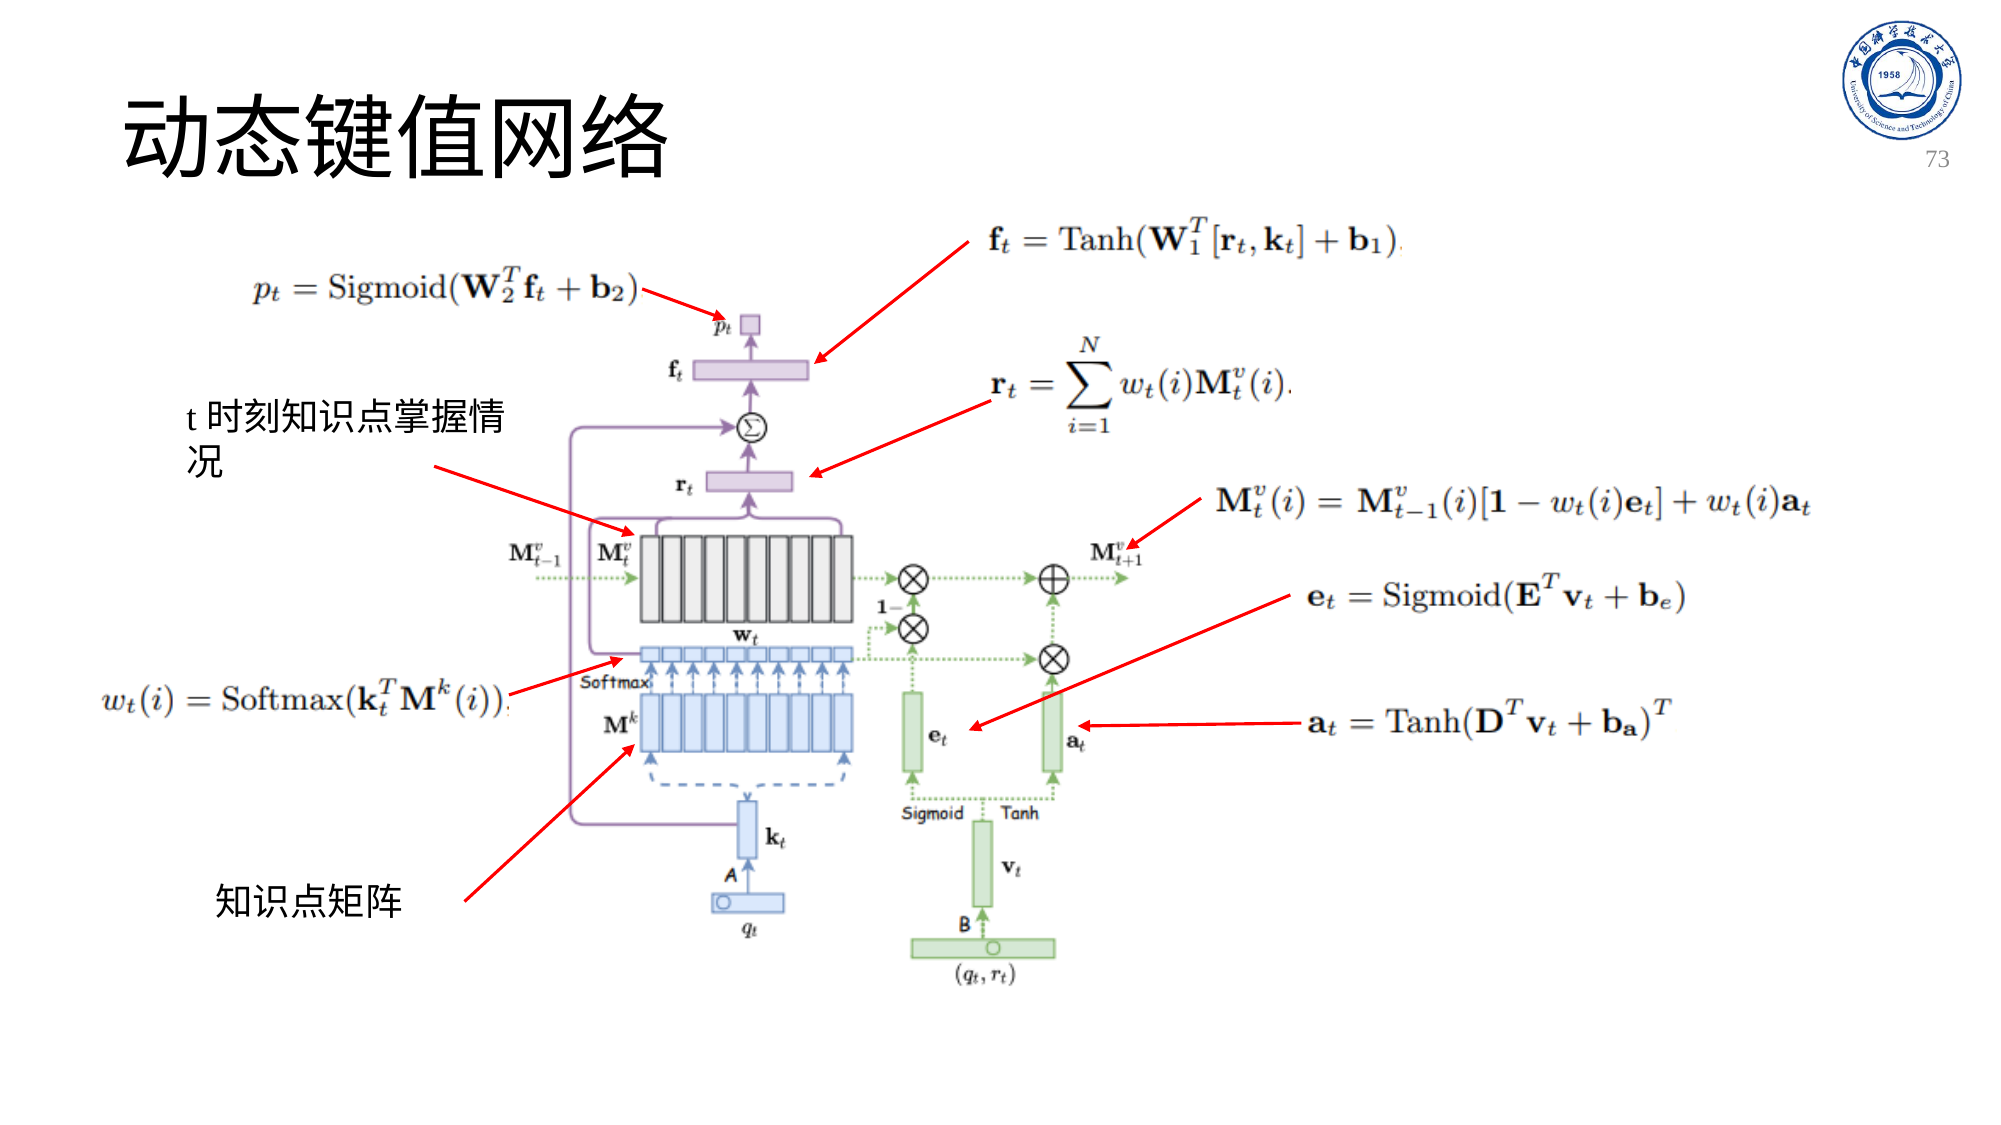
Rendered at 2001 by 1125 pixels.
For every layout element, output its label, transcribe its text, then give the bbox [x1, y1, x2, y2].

picture [951, 332, 1291, 441]
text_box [464, 744, 635, 902]
picture [1839, 17, 1965, 127]
slide_number 73 [1514, 127, 1965, 188]
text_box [1200, 467, 1814, 539]
picture [1290, 562, 1688, 628]
title 动态键值网络 [105, 59, 1900, 223]
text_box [508, 658, 624, 695]
picture [237, 252, 643, 325]
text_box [968, 594, 1291, 731]
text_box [1125, 498, 1201, 550]
picture [968, 209, 1402, 274]
picture [79, 658, 509, 732]
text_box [808, 400, 992, 478]
picture [1301, 694, 1677, 752]
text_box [813, 241, 969, 364]
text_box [434, 466, 635, 536]
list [480, 309, 1186, 998]
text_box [642, 288, 726, 320]
